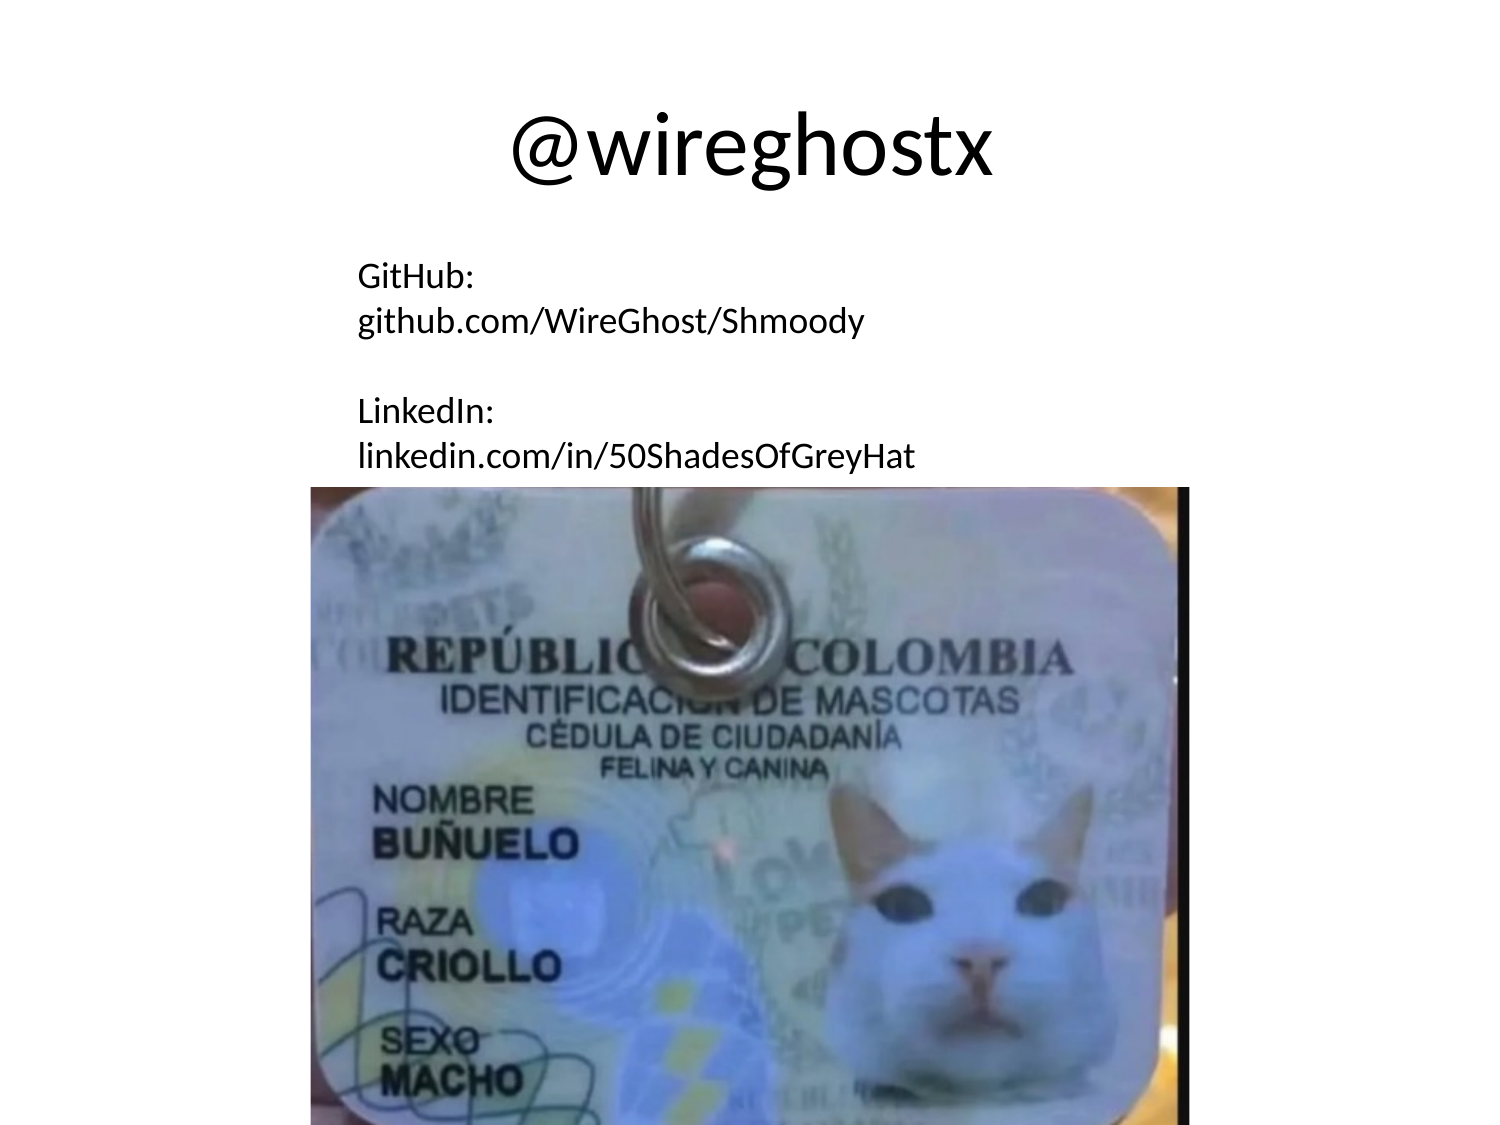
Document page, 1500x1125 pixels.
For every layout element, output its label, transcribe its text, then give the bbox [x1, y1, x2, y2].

text_box GitHub: github.com/WireGhost/Shmoody LinkedIn: linkedin.com/in/50ShadesOfGreyHat [342, 244, 1158, 485]
picture [310, 486, 1190, 1125]
title @wireghostx [75, 45, 1425, 233]
